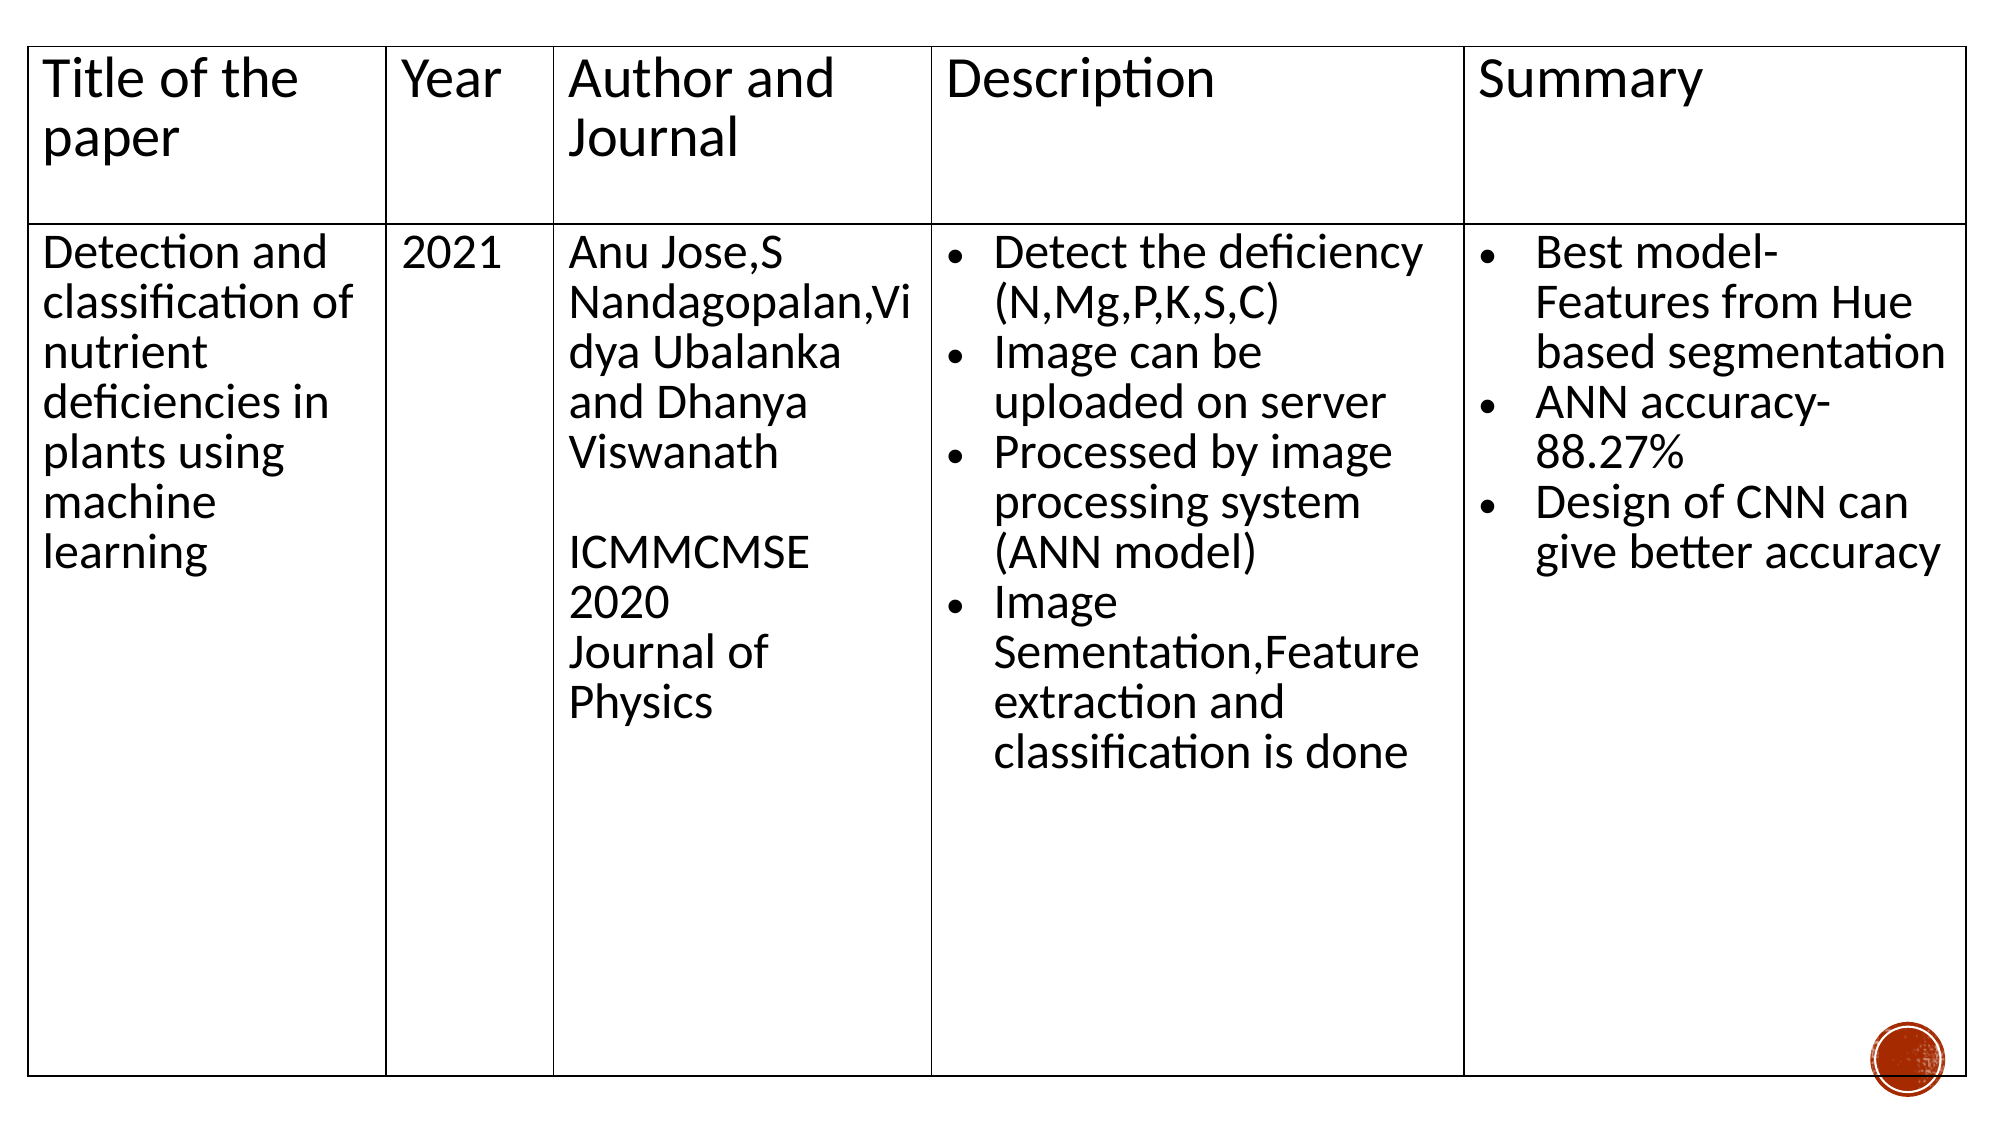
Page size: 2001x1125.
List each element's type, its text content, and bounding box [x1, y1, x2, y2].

table_cell Best model-Features from Hue based segmentation ANN accuracy-88.27% Design of CNN can give better accuracy [1465, 225, 1965, 1075]
table_cell Detection and classification of nutrient deficiencies in plants using machine learning [29, 225, 385, 1075]
table_header Description [932, 47, 1463, 223]
table_cell 2021 [387, 225, 553, 1075]
table_cell Anu Jose,S Nandagopalan,Vidya Ubalanka and Dhanya Viswanath ICMMCMSE 2020 Journal of Physics [554, 225, 931, 1075]
table_header Author and Journal [554, 47, 931, 223]
table_cell Detect the deficiency (N,Mg,P,K,S,C) Image can be uploaded on server Processed by image processing system (ANN model) Image Sementation,Feature extraction and classification is done [932, 225, 1463, 1075]
table_header Title of the paper [29, 47, 385, 223]
table_header Summary [1465, 47, 1965, 223]
table_header Year [387, 47, 553, 223]
